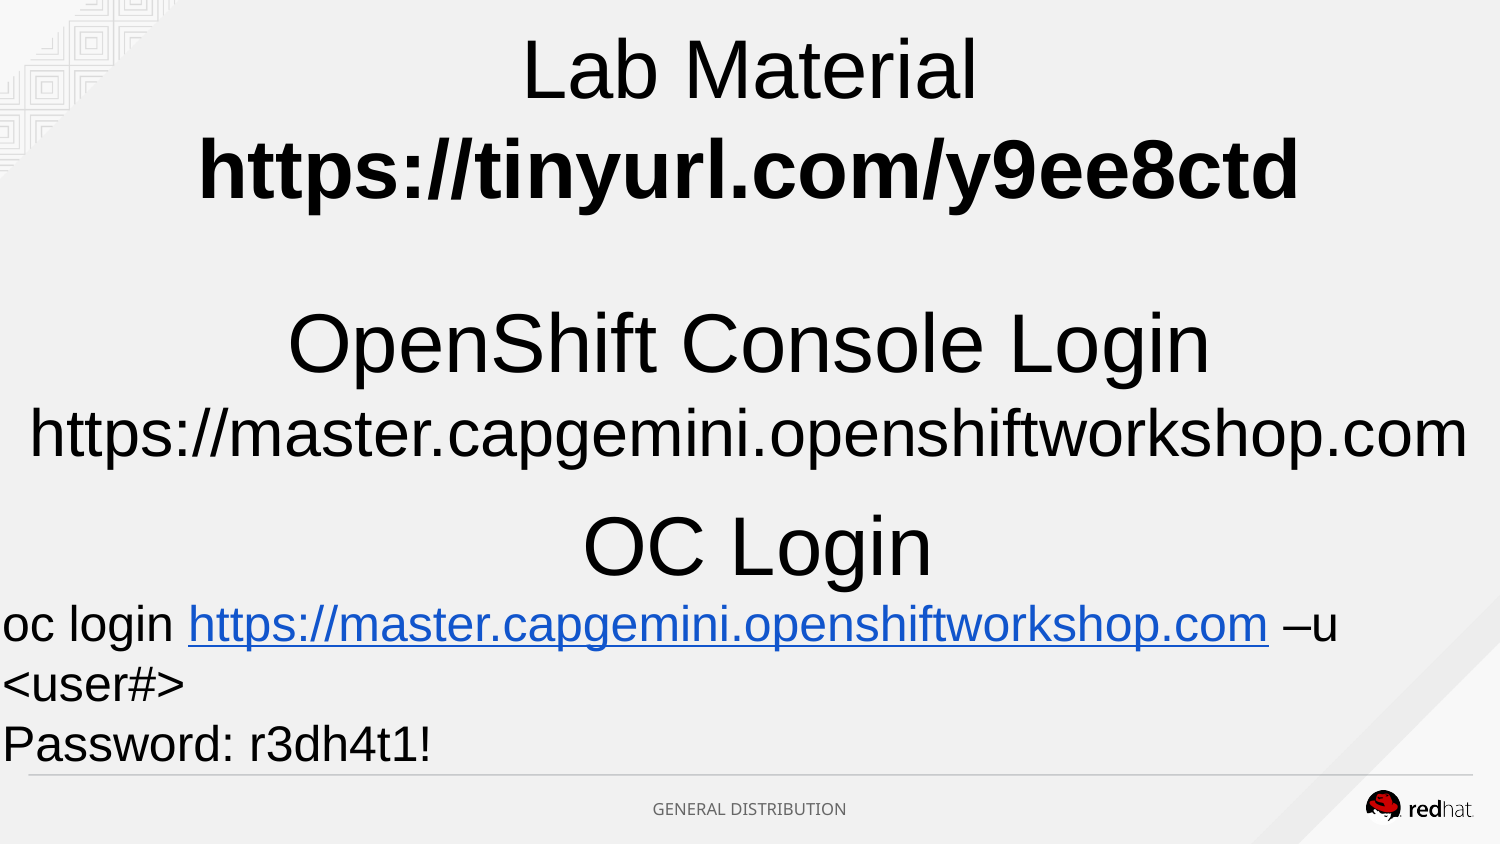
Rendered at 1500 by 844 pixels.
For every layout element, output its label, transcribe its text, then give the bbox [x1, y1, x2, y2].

picture [0, 780, 1500, 844]
text_box OC Login oc login https://master.capgemini.openshiftworkshop.com –u <user#> Password: r3dh4t1! [0, 484, 1500, 780]
picture [0, 0, 1500, 484]
text_box Lab Material https://tinyurl.com/y9ee8ctd [182, 7, 1318, 223]
text_box OpenShift Console Login https://master.capgemini.openshiftworkshop.com [14, 282, 1486, 477]
